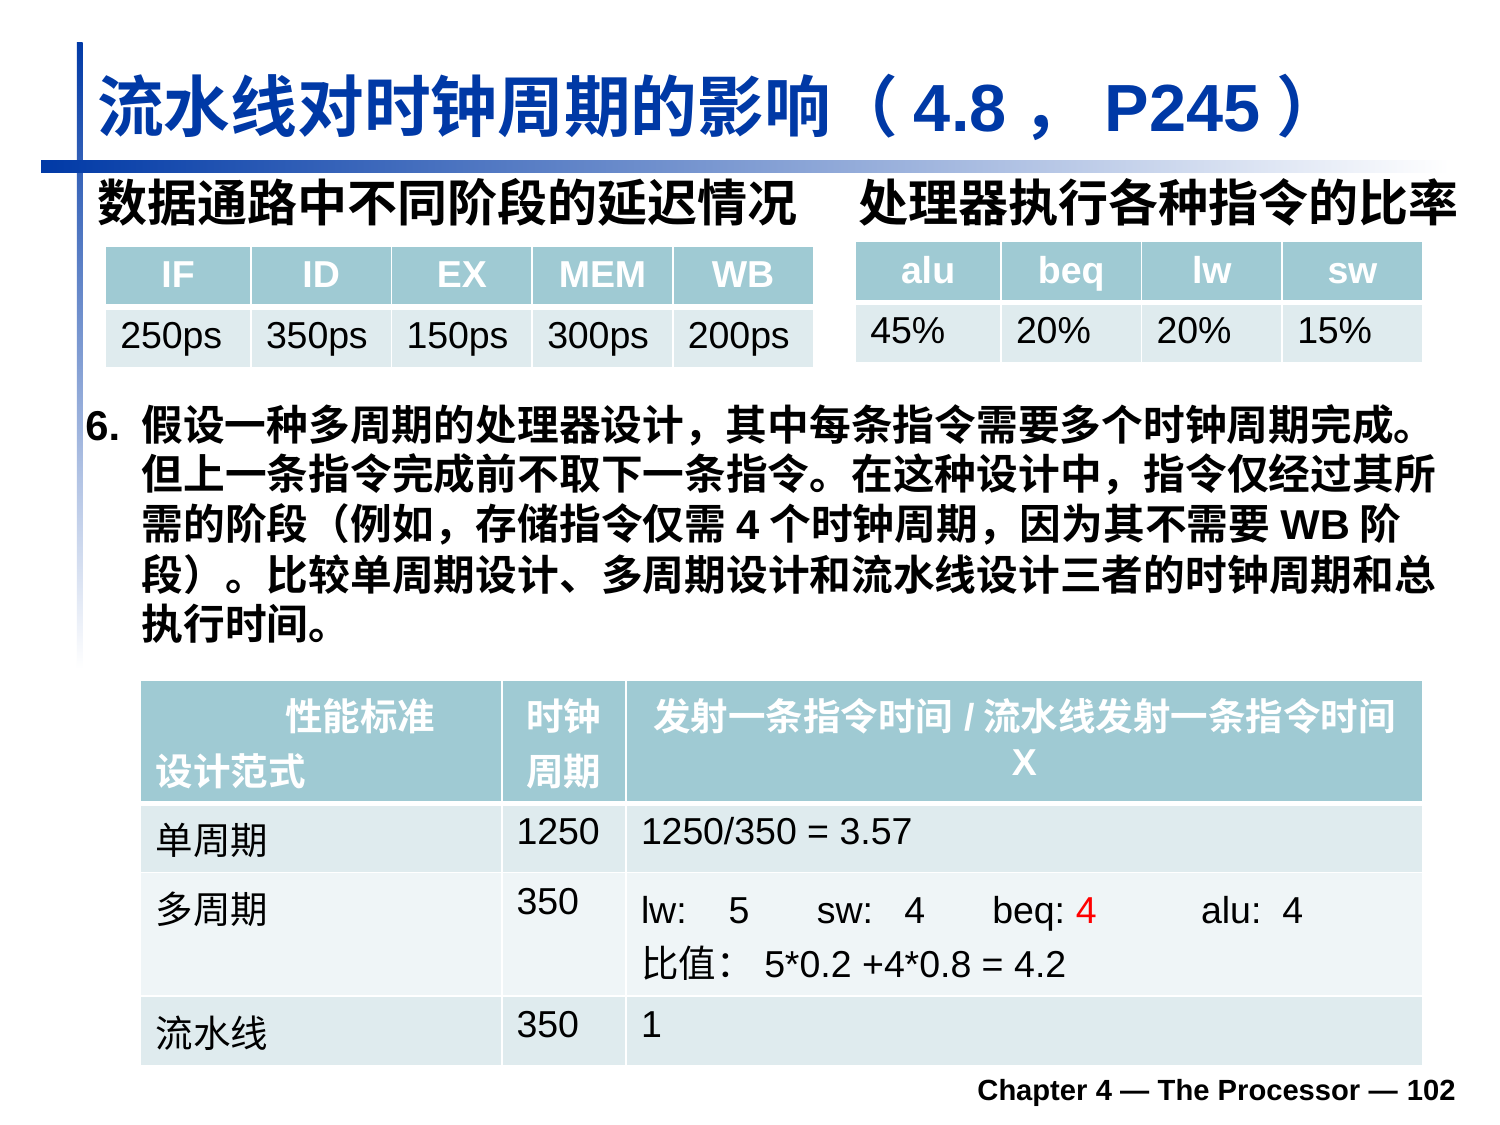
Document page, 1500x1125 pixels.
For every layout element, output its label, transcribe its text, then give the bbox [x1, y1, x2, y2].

table_cell 20% [1142, 305, 1281, 362]
footer Chapter 4 — The Processor — 102 [277, 1054, 1471, 1114]
table_header 性能标准 设计范式 [141, 681, 501, 801]
table_cell 1 [627, 997, 1422, 1065]
list 数据通路中不同阶段的延迟情况 [82, 164, 843, 258]
table_cell 15% [1283, 305, 1422, 362]
table_header sw [1283, 242, 1422, 300]
table_header MEM [533, 247, 672, 304]
table_header 发射一条指令时间/流水线发射一条指令时间 X [627, 681, 1422, 801]
table_cell 1250 [503, 806, 625, 872]
table_header 时钟周期 [503, 681, 625, 801]
table_header IF [106, 247, 250, 304]
text_box 处理器执行各种指令的比率 [843, 163, 1500, 258]
table_cell 多周期 [141, 873, 501, 995]
table_cell 流水线 [141, 997, 501, 1065]
table_header lw [1142, 242, 1281, 300]
table_header alu [856, 242, 1000, 300]
table_cell 200ps [674, 310, 813, 367]
table_cell 250ps [106, 310, 250, 367]
table_cell 300ps [533, 310, 672, 367]
table_cell 350ps [252, 310, 391, 367]
table_cell 20% [1002, 305, 1141, 362]
title 流水线对时钟周期的影响（4.8，P245） [82, 56, 1437, 153]
table_cell 150ps [392, 310, 531, 367]
table_cell 1250/350 = 3.57 [627, 806, 1422, 872]
table_header beq [1002, 242, 1141, 300]
table_header WB [674, 247, 813, 304]
table_cell 350 [503, 873, 625, 995]
table_cell 45% [856, 305, 1000, 362]
text_box 6. 假设一种多周期的处理器设计，其中每条指令需要多个时钟周期完成。但上一条指令完成前不取下一条指令。在这种设计中，指令仅经过其所需的阶段（例如，存储指令仅需4个时钟周期，因为其不需要WB阶段）。比较单周期设计、多周期设计和流水线设计三者的时钟周期和总执行时间。 [70, 390, 1459, 657]
table_cell 350 [503, 997, 625, 1065]
table_cell 单周期 [141, 806, 501, 872]
table_cell lw: 5 sw: 4 beq: 4 alu: 4 比值：5*0.2 +4*0.8 = 4.2 [627, 873, 1422, 995]
table_header ID [252, 247, 391, 304]
table_header EX [392, 247, 531, 304]
